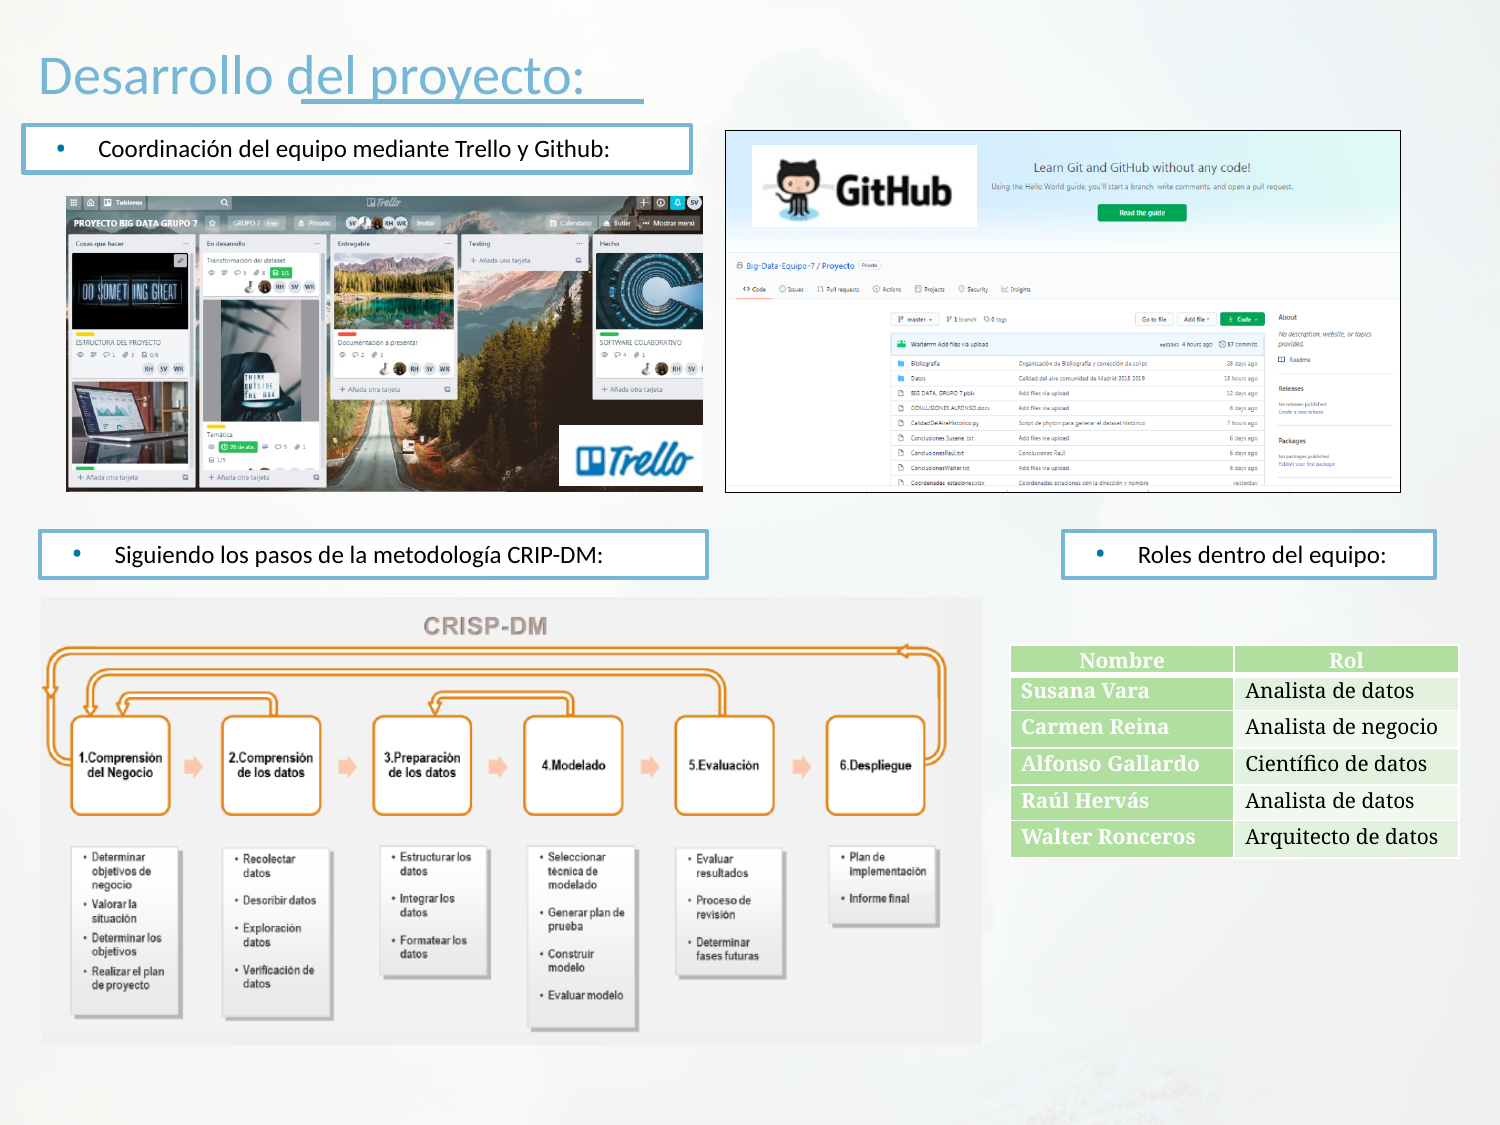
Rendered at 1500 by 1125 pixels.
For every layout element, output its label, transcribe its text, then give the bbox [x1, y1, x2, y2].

text_box Roles dentro del equipo: [1061, 529, 1437, 580]
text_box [726, 130, 1400, 492]
table_cell Analista de datos [1235, 786, 1458, 820]
table_cell Susana Vara [1011, 678, 1233, 710]
table_cell Analista de negocio [1235, 711, 1458, 747]
text_box Coordinación del equipo mediante Trello y Github: [21, 123, 693, 175]
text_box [66, 196, 703, 492]
text_box Desarrollo del proyecto: [24, 30, 1482, 114]
table_cell Alfonso Gallardo [1011, 749, 1233, 784]
table_cell Carmen Reina [1011, 711, 1233, 747]
table_header Rol [1235, 646, 1458, 672]
table_header Nombre [1011, 646, 1233, 672]
table_cell Raúl Hervás [1011, 786, 1233, 820]
picture [41, 597, 982, 1045]
table_cell Arquitecto de datos [1235, 821, 1458, 857]
table_cell Walter Ronceros [1011, 821, 1233, 857]
table_cell Científico de datos [1235, 749, 1458, 784]
text_box Siguiendo los pasos de la metodología CRIP-DM: [38, 529, 709, 580]
table_cell Analista de datos [1235, 678, 1458, 710]
text_box Desarrollo del proyecto. Punto 3 metodología CRISP-DM: [302, 104, 640, 112]
